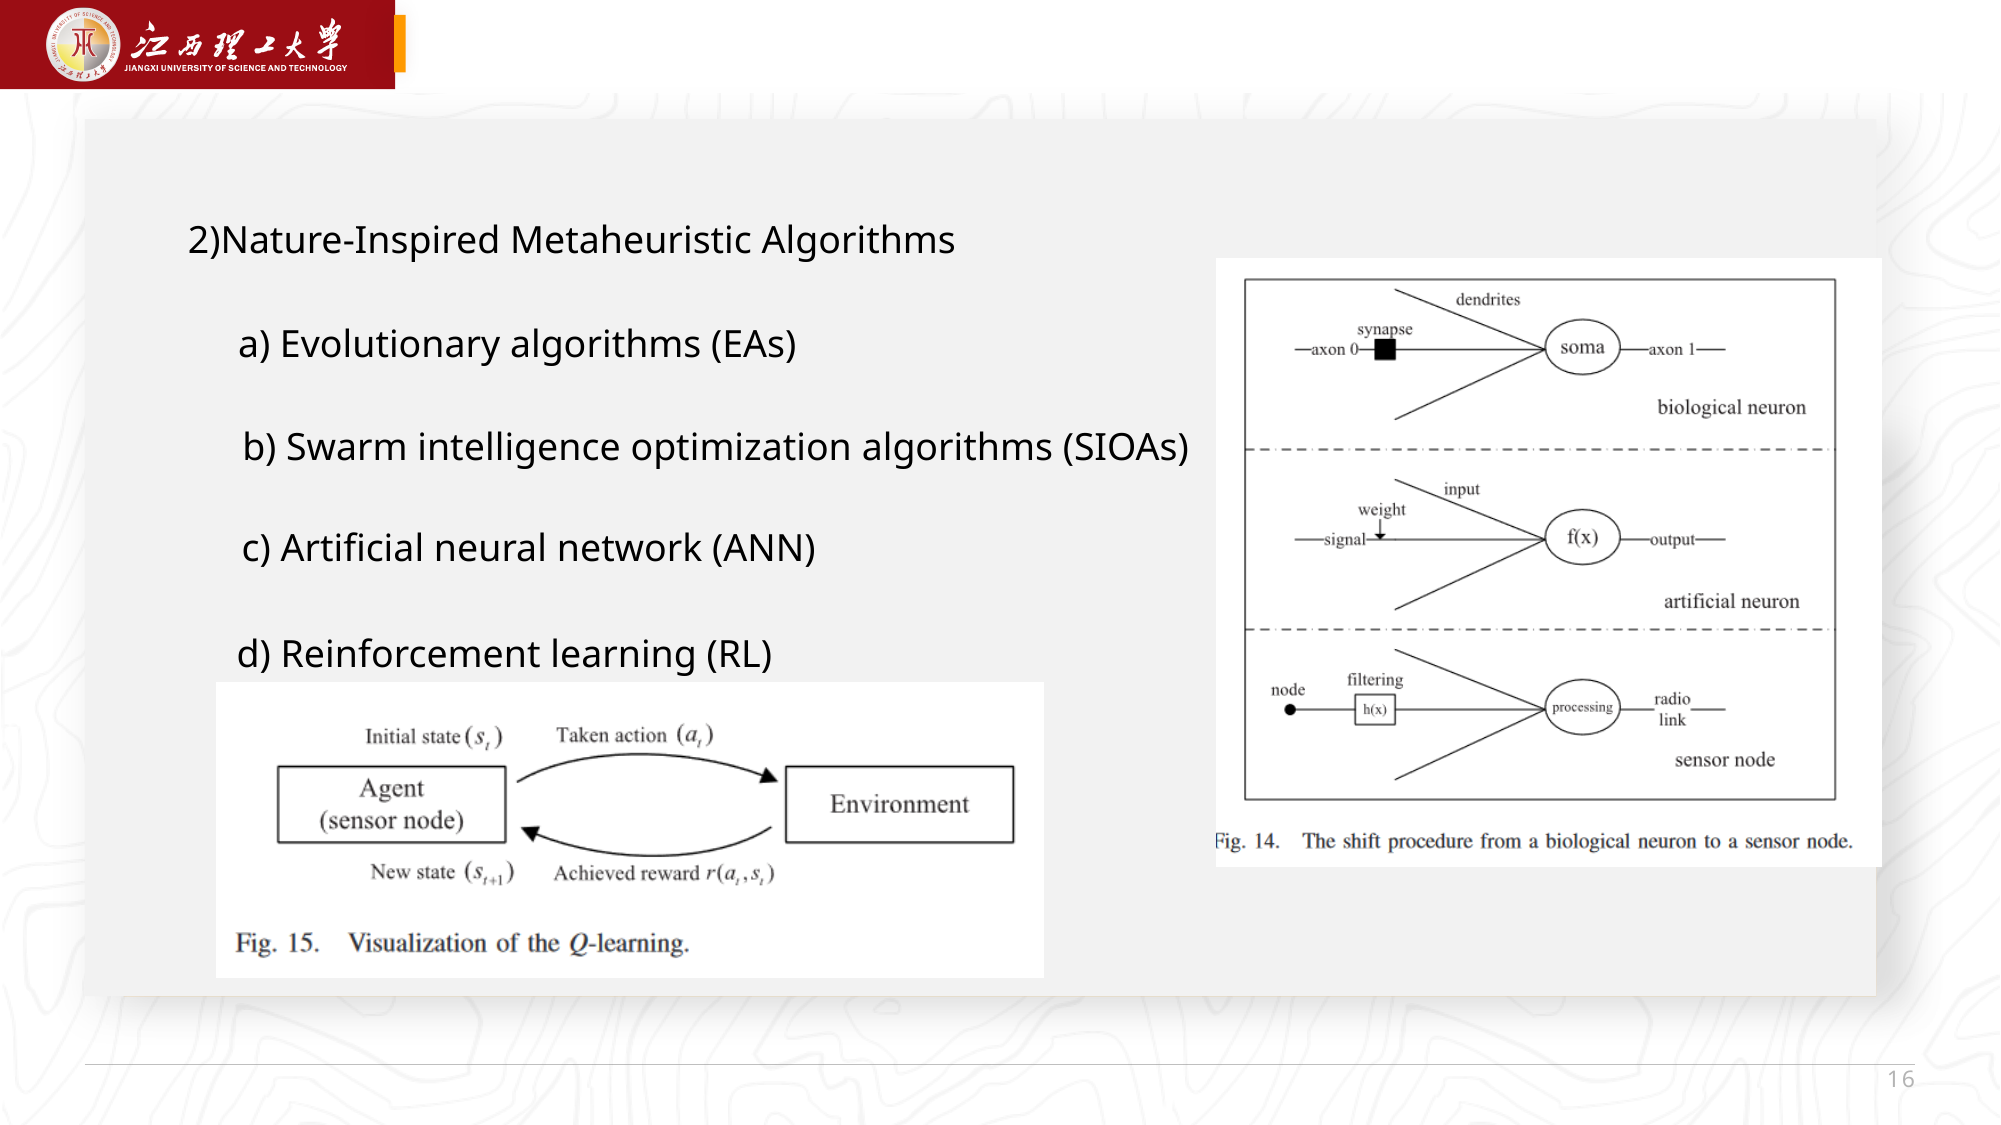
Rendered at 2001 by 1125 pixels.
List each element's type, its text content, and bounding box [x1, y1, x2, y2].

text_box 2)Nature-Inspired Metaheuristic Algorithms [173, 208, 972, 269]
slide_number [1765, 1056, 1916, 1104]
text_box a) Evolutionary algorithms (EAs) [223, 313, 812, 373]
picture [1216, 258, 1882, 867]
text_box c) Artificial neural network (ANN) [226, 516, 832, 577]
text_box [84, 118, 1877, 997]
text_box d) Reinforcement learning (RL) [221, 622, 788, 682]
picture [46, 4, 355, 85]
picture [216, 682, 1044, 979]
text_box b) Swarm intelligence optimization algorithms (SIOAs) [227, 415, 1206, 476]
